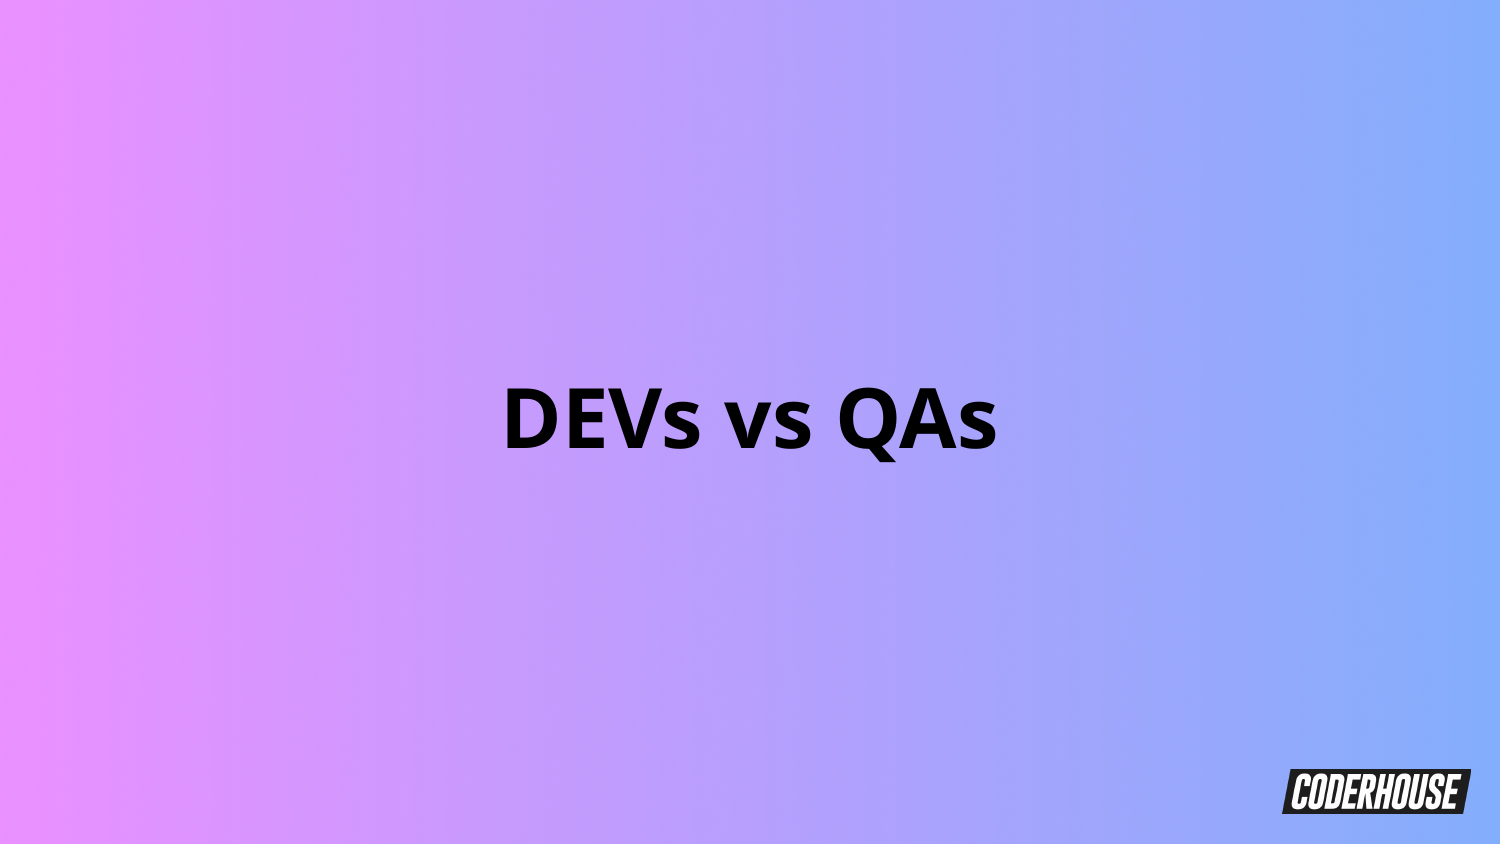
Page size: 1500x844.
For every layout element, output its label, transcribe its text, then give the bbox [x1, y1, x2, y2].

picture [0, 0, 1500, 844]
text_box DEVs vs QAs [239, 361, 1261, 482]
